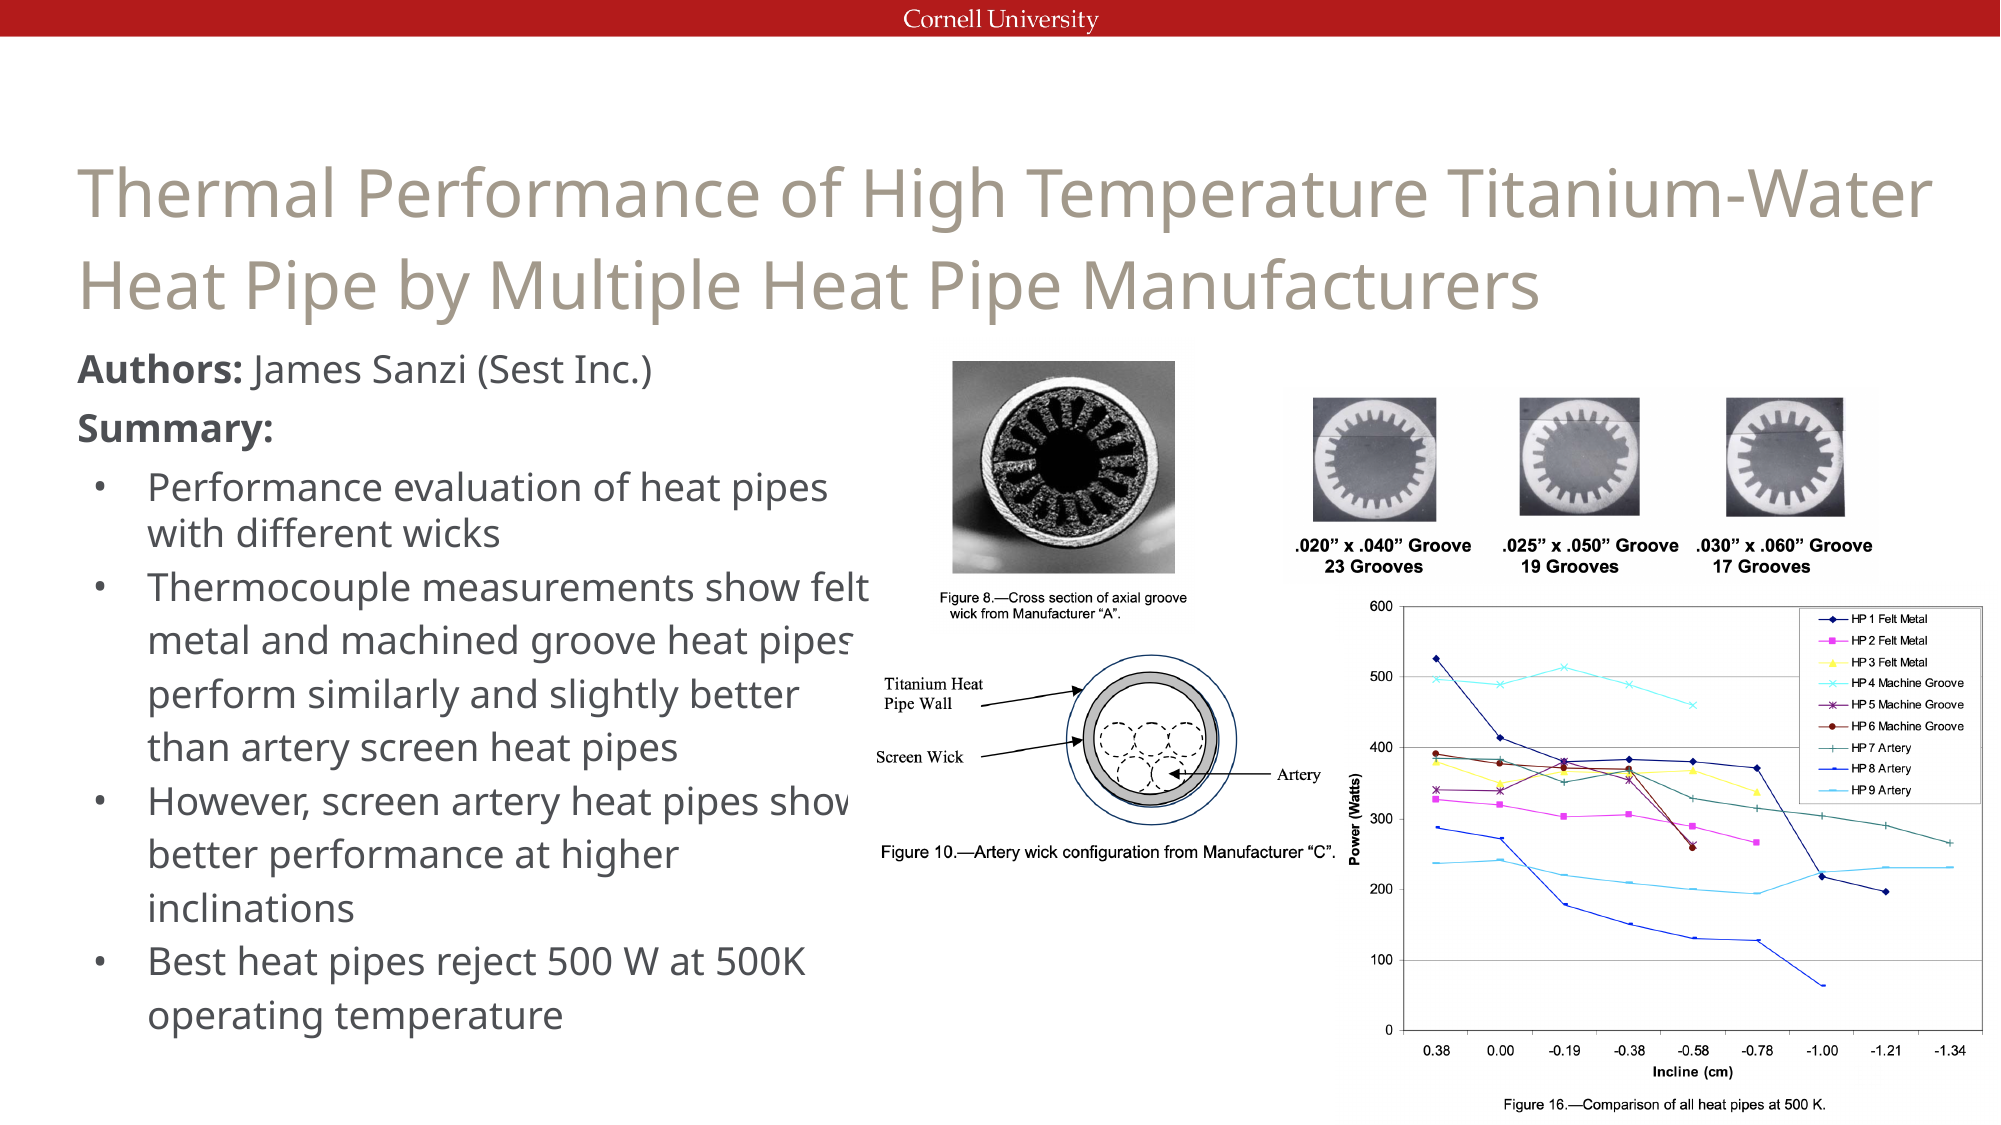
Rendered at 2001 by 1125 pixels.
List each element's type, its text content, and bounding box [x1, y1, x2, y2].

picture [846, 0, 1144, 60]
list Authors: James Sanzi (Sest Inc.) Summary: Performance evaluation of heat pipes with different wicks Thermocouple measurements show felt metal and machined groove heat pipes perform similarly and slightly better than artery screen heat pipes However, screen artery heat pipes show better performance at higher inclinations Best heat pipes reject 500 W at 500K operating temperature [62, 337, 890, 1055]
picture [930, 336, 1195, 635]
title Thermal Performance of High Temperature Titanium-Water Heat Pipe by Multiple Heat Pipe Manufacturers [62, 174, 1961, 288]
picture [847, 387, 1999, 1125]
